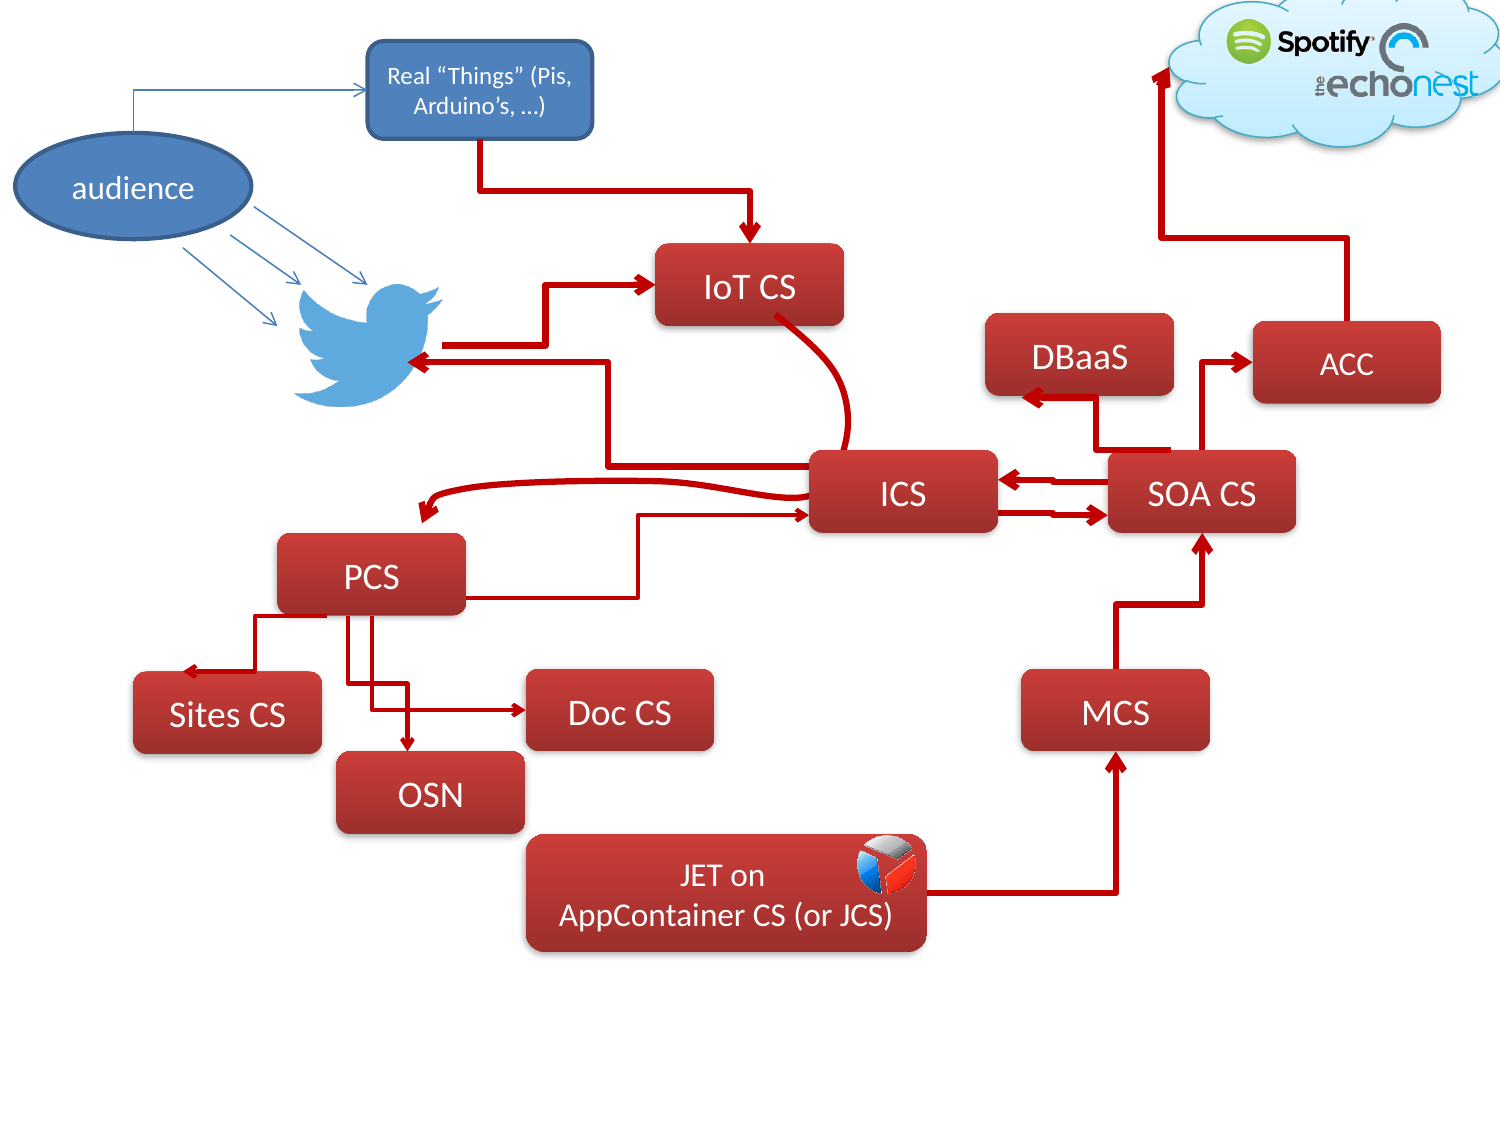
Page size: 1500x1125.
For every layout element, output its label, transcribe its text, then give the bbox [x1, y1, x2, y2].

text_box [997, 512, 1109, 516]
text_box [1183, 380, 1272, 432]
text_box [1168, 16, 1296, 139]
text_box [441, 284, 656, 346]
text_box Sites CS [133, 671, 323, 755]
text_box DBaaS [985, 313, 1175, 396]
text_box [418, 475, 803, 524]
text_box IoT CS [671, 243, 845, 327]
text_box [182, 247, 278, 327]
picture [292, 284, 443, 407]
picture [855, 833, 916, 894]
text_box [407, 362, 810, 467]
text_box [229, 237, 248, 286]
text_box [401, 585, 497, 740]
text_box MCS [1021, 668, 1211, 752]
text_box Doc CS [525, 668, 715, 752]
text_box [253, 206, 368, 286]
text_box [226, 571, 284, 716]
text_box ICS [808, 450, 998, 533]
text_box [228, 0, 273, 229]
text_box ACC [1252, 320, 1442, 404]
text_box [309, 653, 446, 714]
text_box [926, 751, 1117, 894]
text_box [1090, 557, 1228, 645]
text_box PCS [277, 532, 461, 616]
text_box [466, 514, 810, 599]
text_box OSN [336, 751, 526, 835]
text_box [1069, 348, 1123, 499]
text_box audience [13, 130, 223, 242]
picture [1212, 0, 1497, 140]
text_box SOA CS [1107, 450, 1297, 533]
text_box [562, 55, 668, 327]
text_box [1254, 228, 1430, 239]
text_box Real “Things” (Pis, Arduino’s, …) [365, 38, 594, 141]
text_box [997, 479, 1109, 483]
text_box JET on AppContainer CS (or JCS) [525, 834, 928, 953]
text_box [698, 313, 849, 449]
